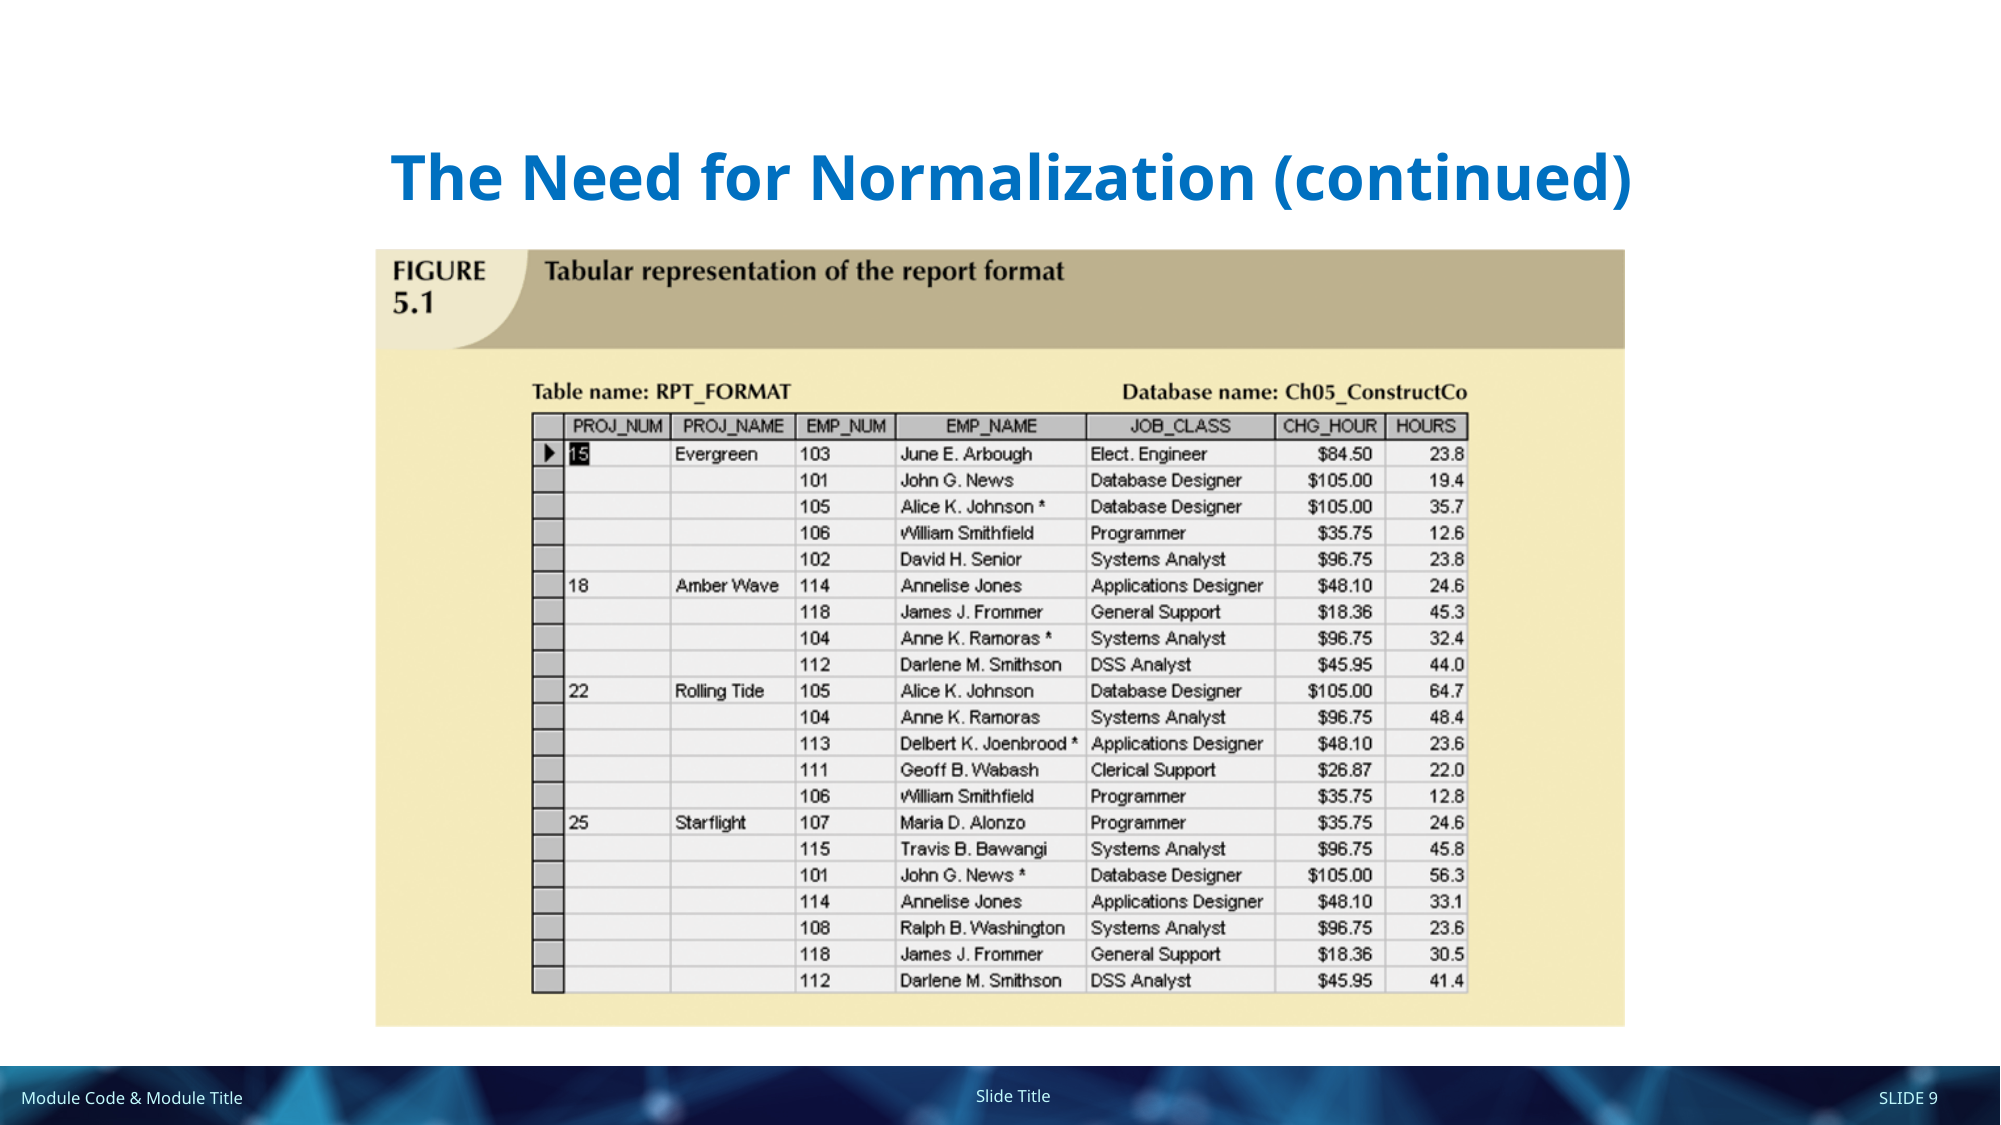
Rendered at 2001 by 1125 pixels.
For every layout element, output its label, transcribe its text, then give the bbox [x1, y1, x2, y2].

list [374, 249, 1626, 1027]
title The Need for Normalization (continued) [375, 112, 1650, 238]
picture [0, 1066, 2000, 1125]
